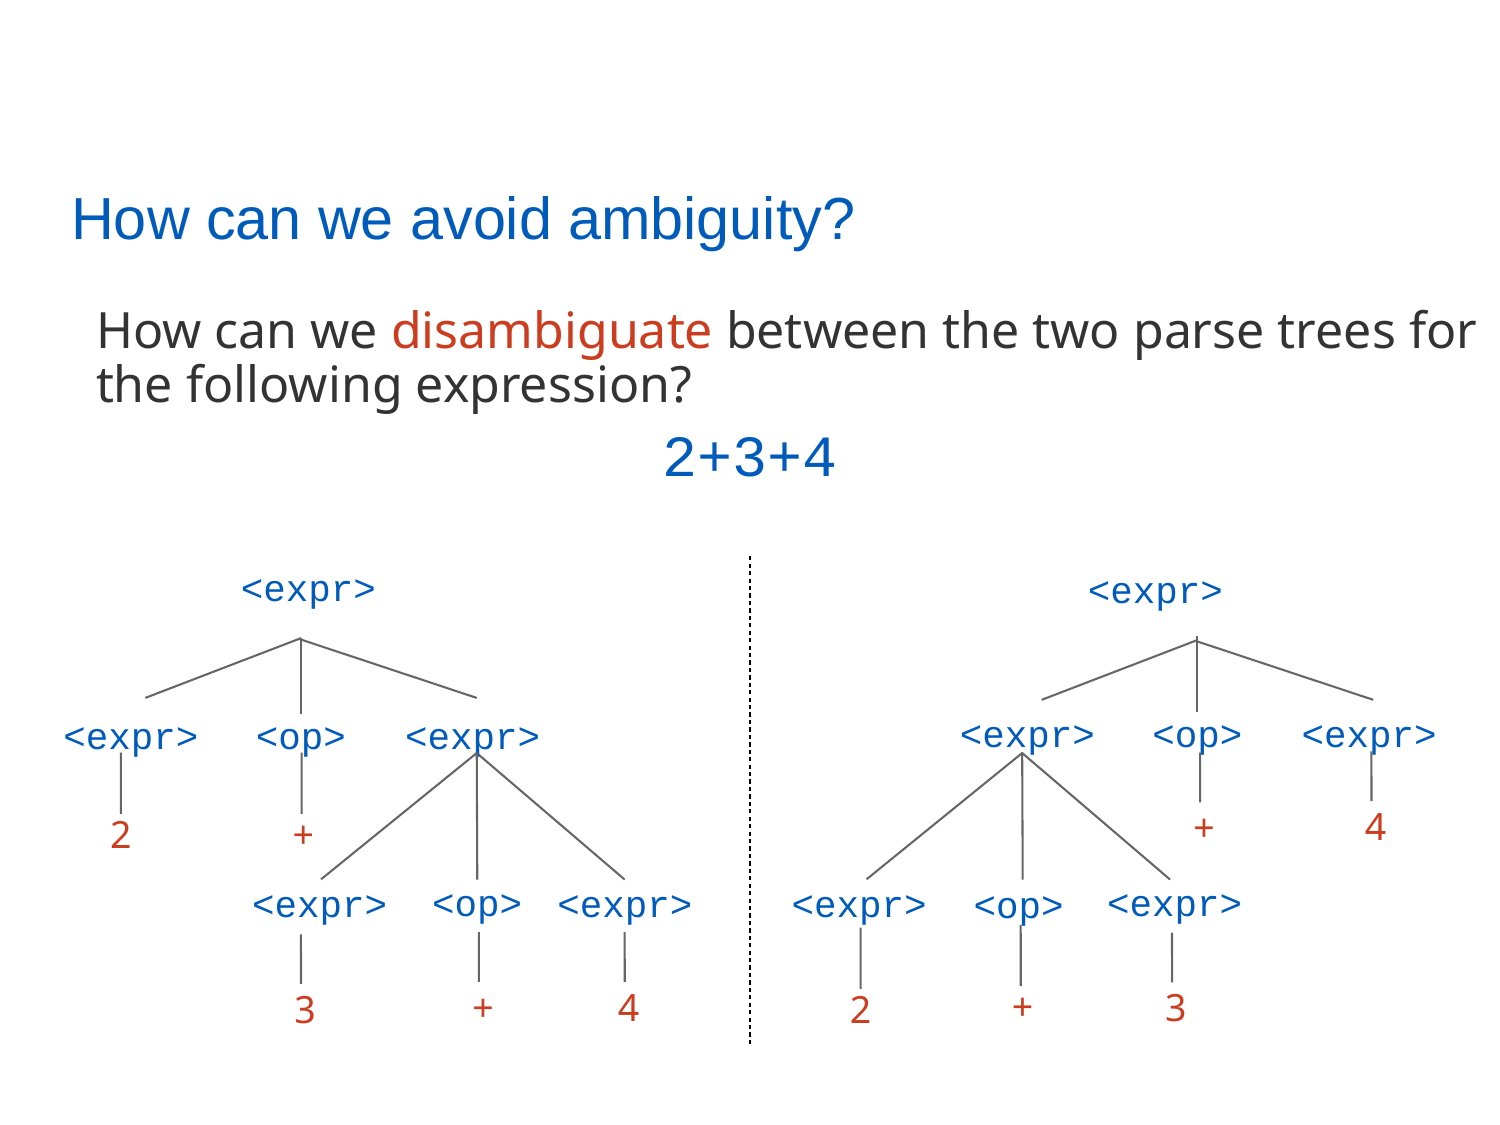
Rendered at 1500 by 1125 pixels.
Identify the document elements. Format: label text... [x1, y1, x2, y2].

text_box 3 [1150, 976, 1200, 1037]
text_box <expr> [1286, 702, 1452, 762]
text_box <expr> [625, 872, 708, 933]
text_box 2 [835, 978, 887, 1038]
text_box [96, 556, 625, 1039]
text_box + [996, 975, 1049, 1036]
text_box <expr> [1092, 872, 1258, 932]
text_box How can we disambiguate between the two parse trees for the following expression? [81, 297, 1500, 453]
text_box 4 [625, 976, 652, 1036]
text_box <expr> [776, 872, 942, 933]
text_box <expr> [48, 704, 96, 764]
text_box + [1178, 796, 1228, 857]
title How can we avoid ambiguity? [56, 172, 1419, 260]
text_box 2+3+4 [595, 410, 905, 496]
text_box <expr> [1073, 558, 1238, 619]
text_box <expr> [944, 702, 1110, 762]
text_box 4 [1349, 795, 1399, 856]
text_box <op> [1137, 702, 1258, 762]
text_box <op> [958, 874, 1079, 934]
